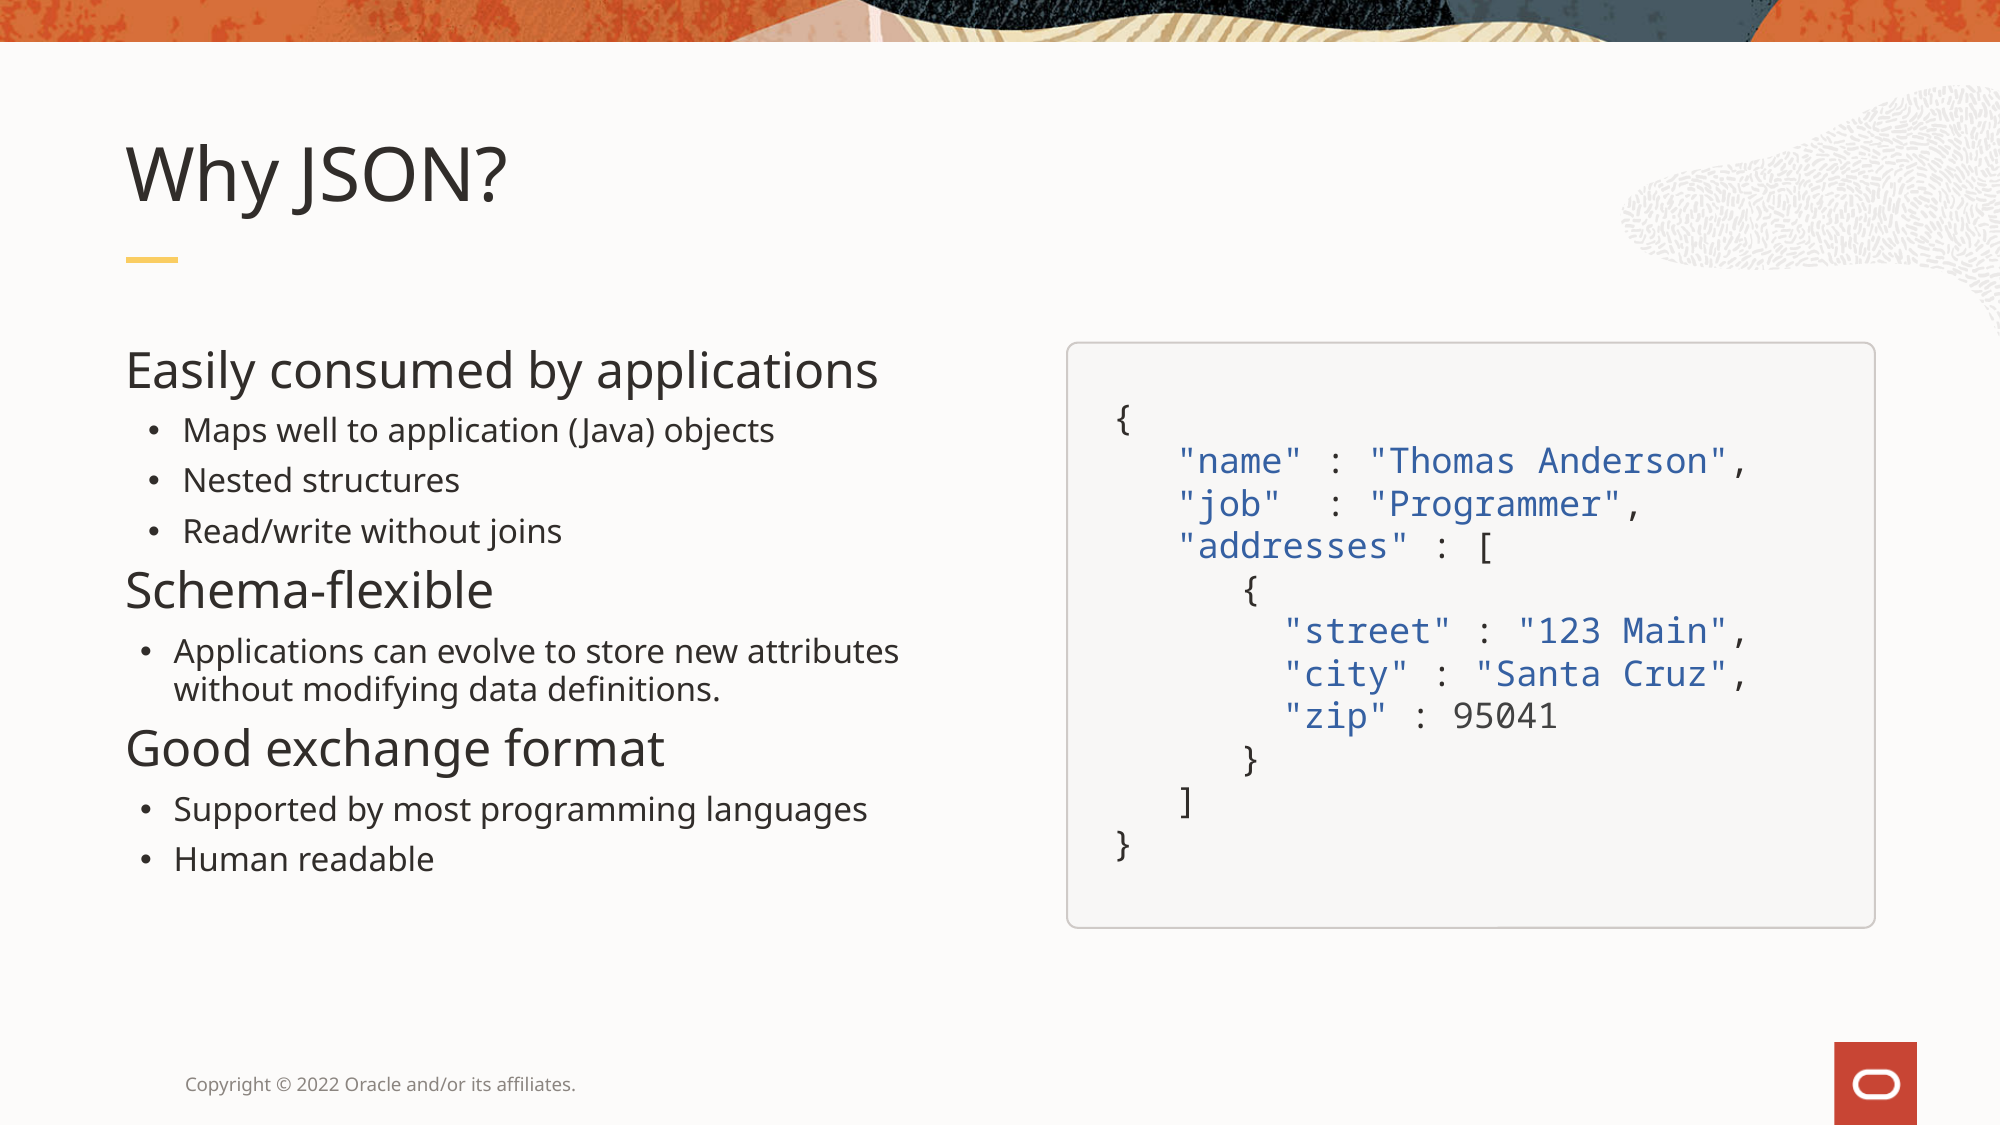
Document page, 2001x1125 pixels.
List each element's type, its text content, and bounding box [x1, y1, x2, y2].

picture [0, 0, 2000, 42]
title Why JSON? [125, 83, 1876, 219]
text_box { "name" : "Thomas Anderson", "job" : "Programmer", "addresses" : [ { "street" : "123 Main", "city" : "Santa Cruz", "zip" : 95041 } ] } [1097, 388, 1875, 871]
text_box [1066, 341, 1876, 929]
list Easily consumed by applications Maps well to application (Java) objects Nested structures Read/write without joins Schema-flexible Applications can evolve to store new attributes without modifying data definitions. Good exchange format Supported by most programming languages Human readable [125, 342, 1030, 1042]
footer Copyright © 2022 Oracle and/or its affiliates. [185, 1053, 1128, 1114]
